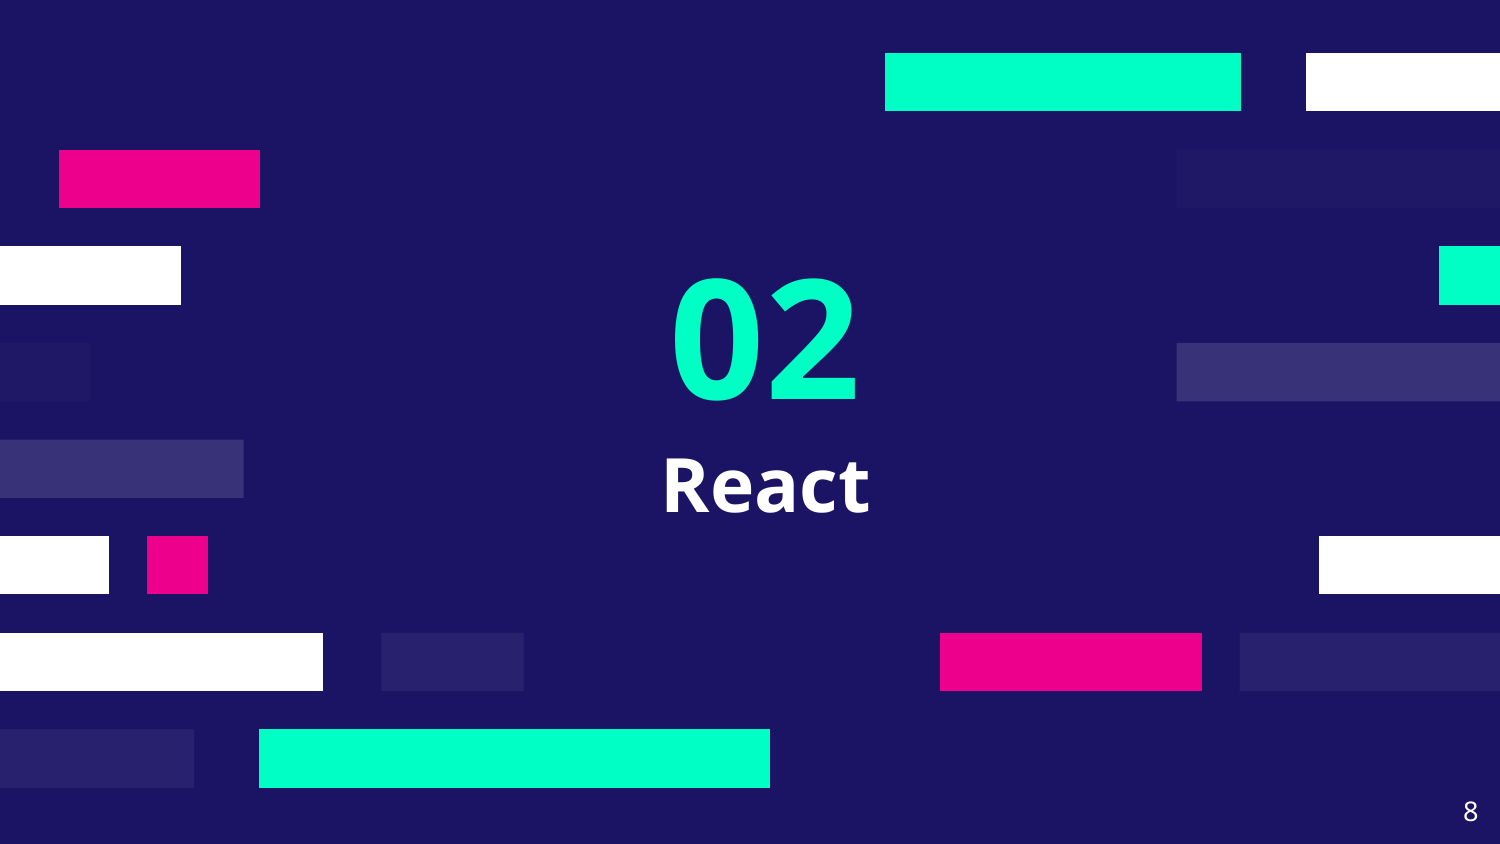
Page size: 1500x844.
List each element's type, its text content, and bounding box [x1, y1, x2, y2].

slide_number ‹#› [1403, 779, 1494, 844]
title 02 [74, 352, 1457, 434]
title React [74, 445, 1457, 519]
